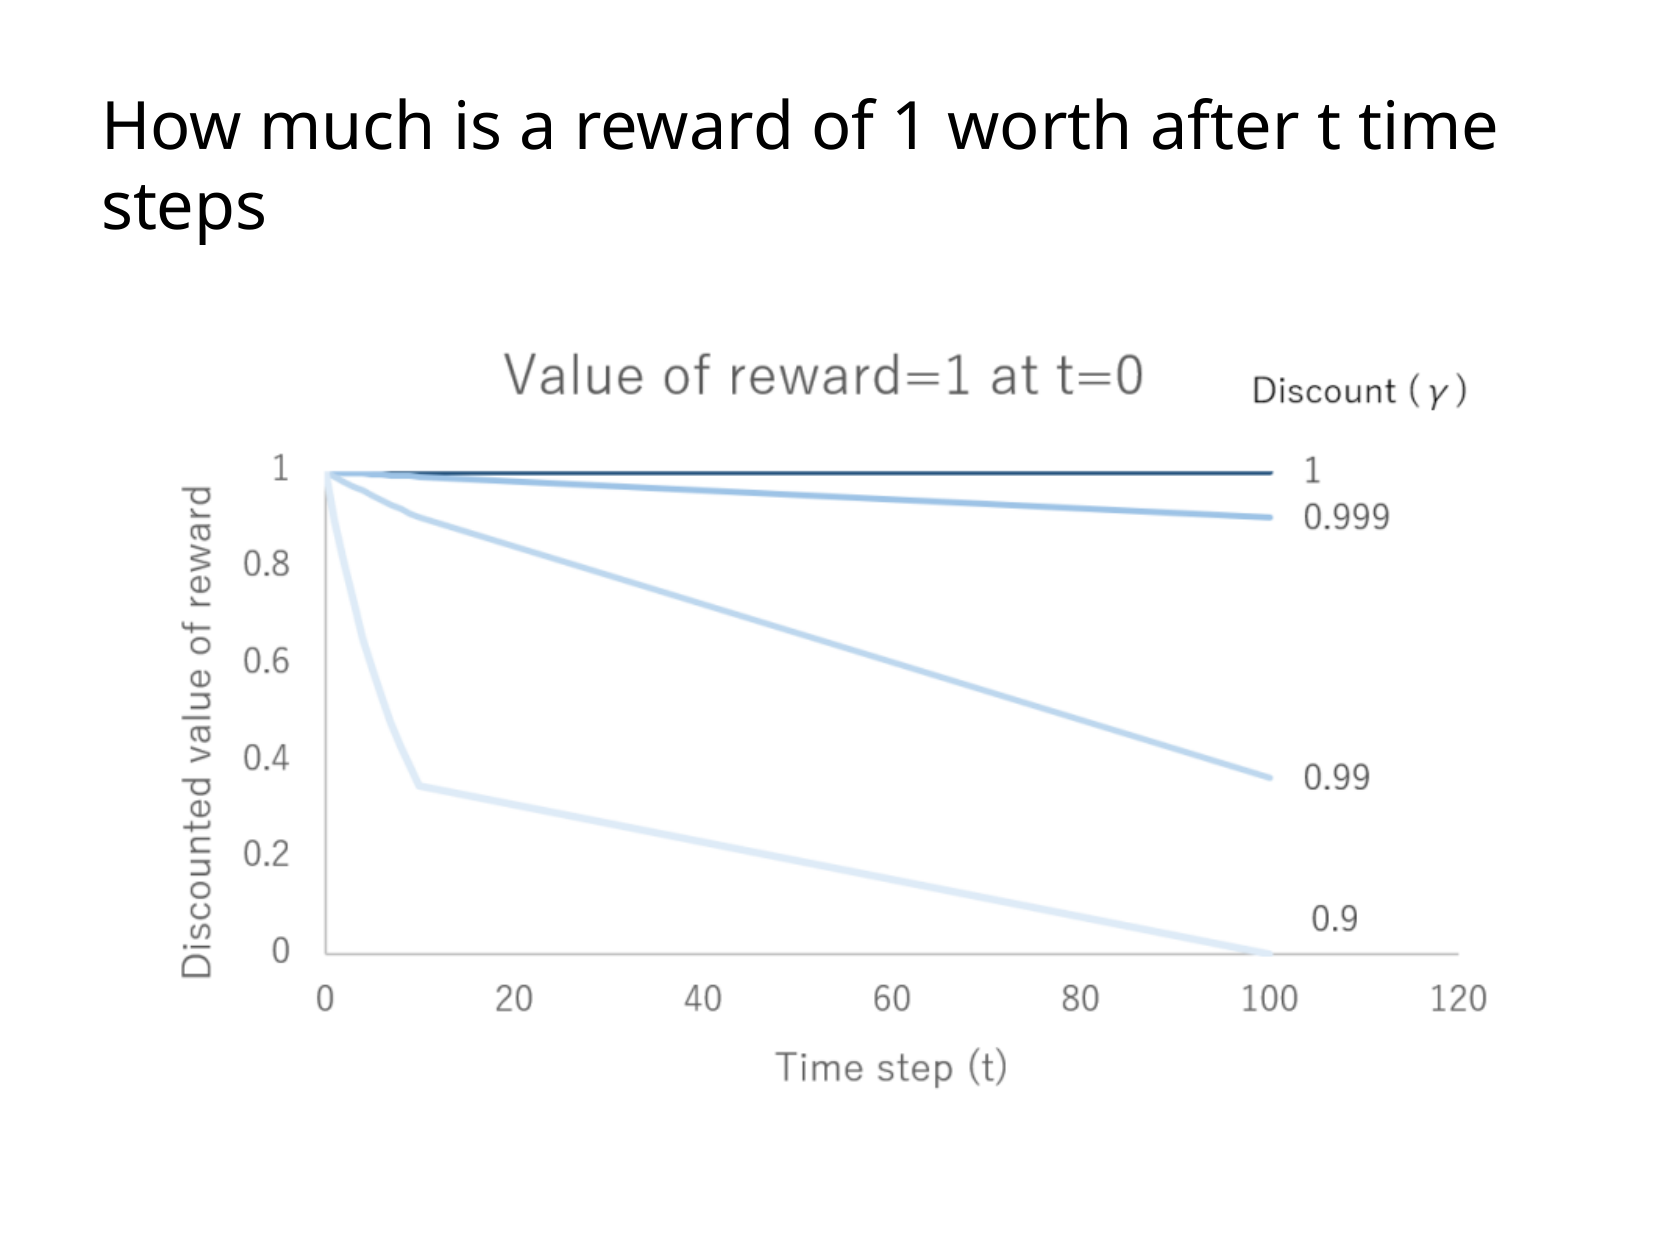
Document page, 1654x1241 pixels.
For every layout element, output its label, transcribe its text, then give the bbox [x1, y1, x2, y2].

picture [138, 312, 1513, 1124]
text_box How much is a reward of 1 worth after t time steps [100, 83, 1590, 273]
